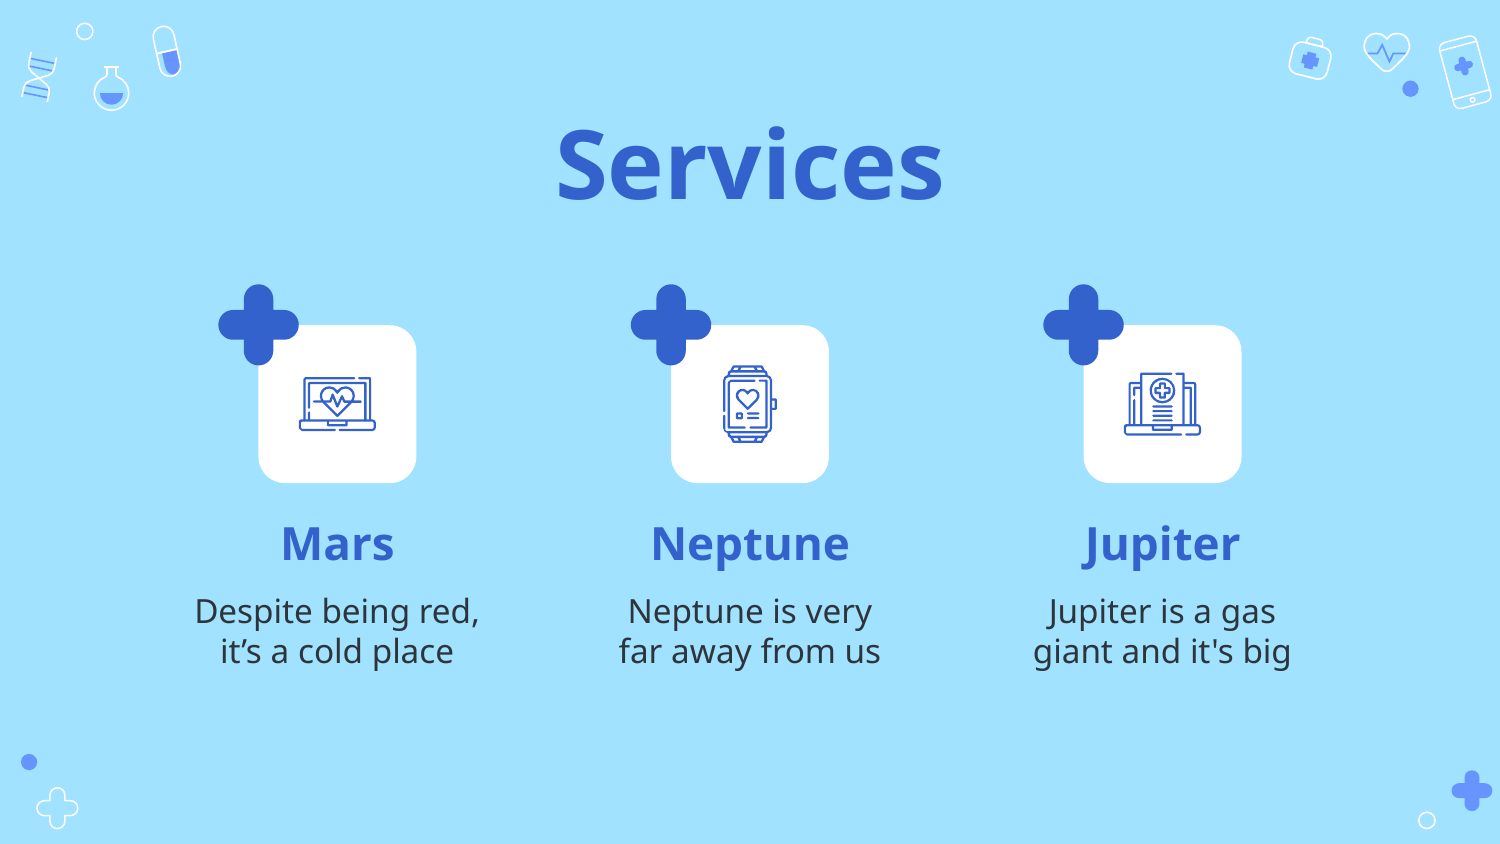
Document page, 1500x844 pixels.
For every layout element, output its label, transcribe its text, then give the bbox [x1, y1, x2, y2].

title Services [116, 88, 1383, 204]
subtitle Mars [174, 507, 501, 585]
subtitle Neptune [587, 507, 913, 585]
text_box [630, 283, 830, 484]
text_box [722, 365, 778, 444]
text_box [218, 283, 417, 484]
subtitle Jupiter is a gas giant and it's big [999, 585, 1326, 663]
subtitle Neptune is very far away from us [587, 585, 913, 663]
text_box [298, 376, 377, 432]
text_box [1043, 283, 1242, 484]
subtitle Jupiter [999, 507, 1326, 585]
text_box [1123, 372, 1202, 436]
subtitle Despite being red, it’s a cold place [174, 585, 501, 663]
